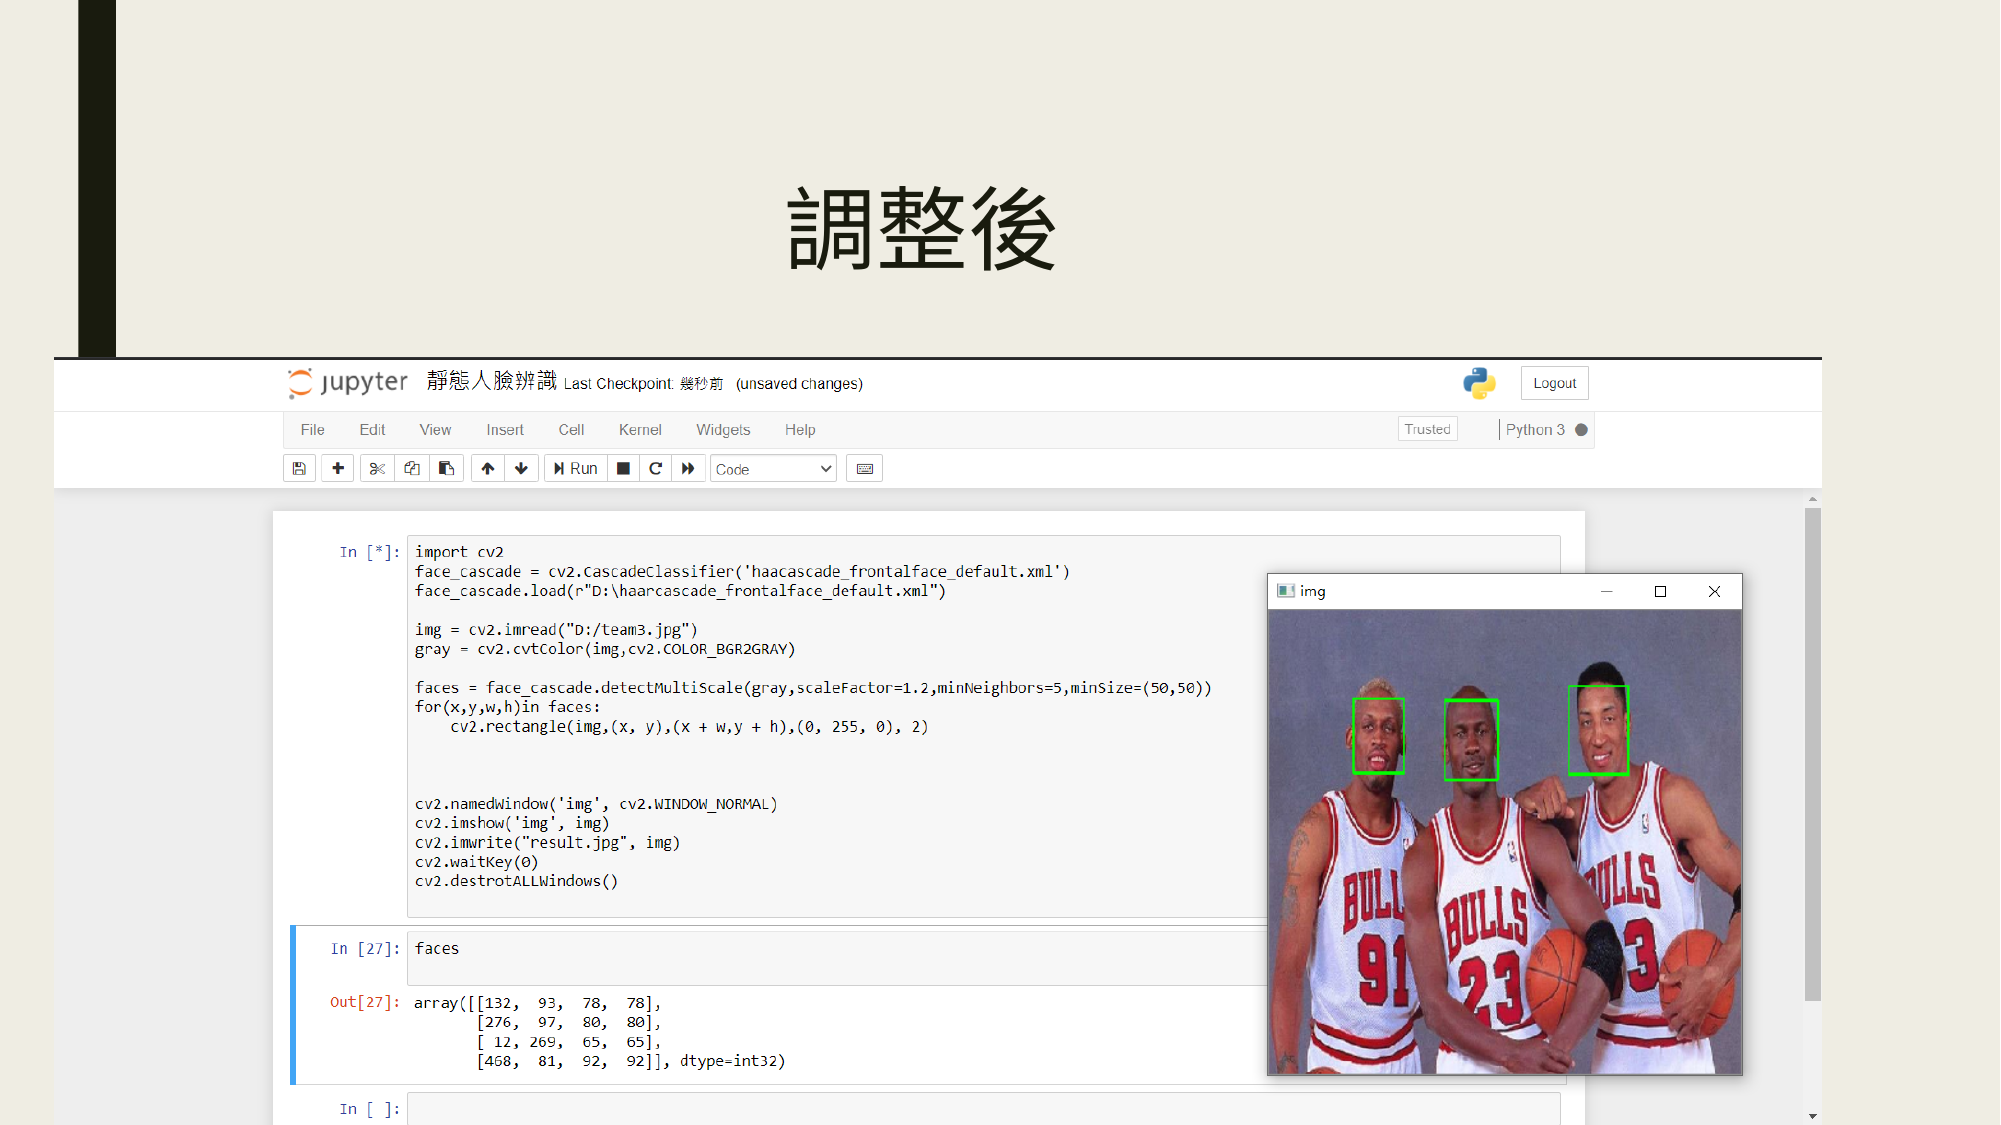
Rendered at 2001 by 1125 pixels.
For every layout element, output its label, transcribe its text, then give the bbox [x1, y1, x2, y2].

title 調整後 [769, 177, 2000, 373]
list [54, 357, 1822, 1125]
